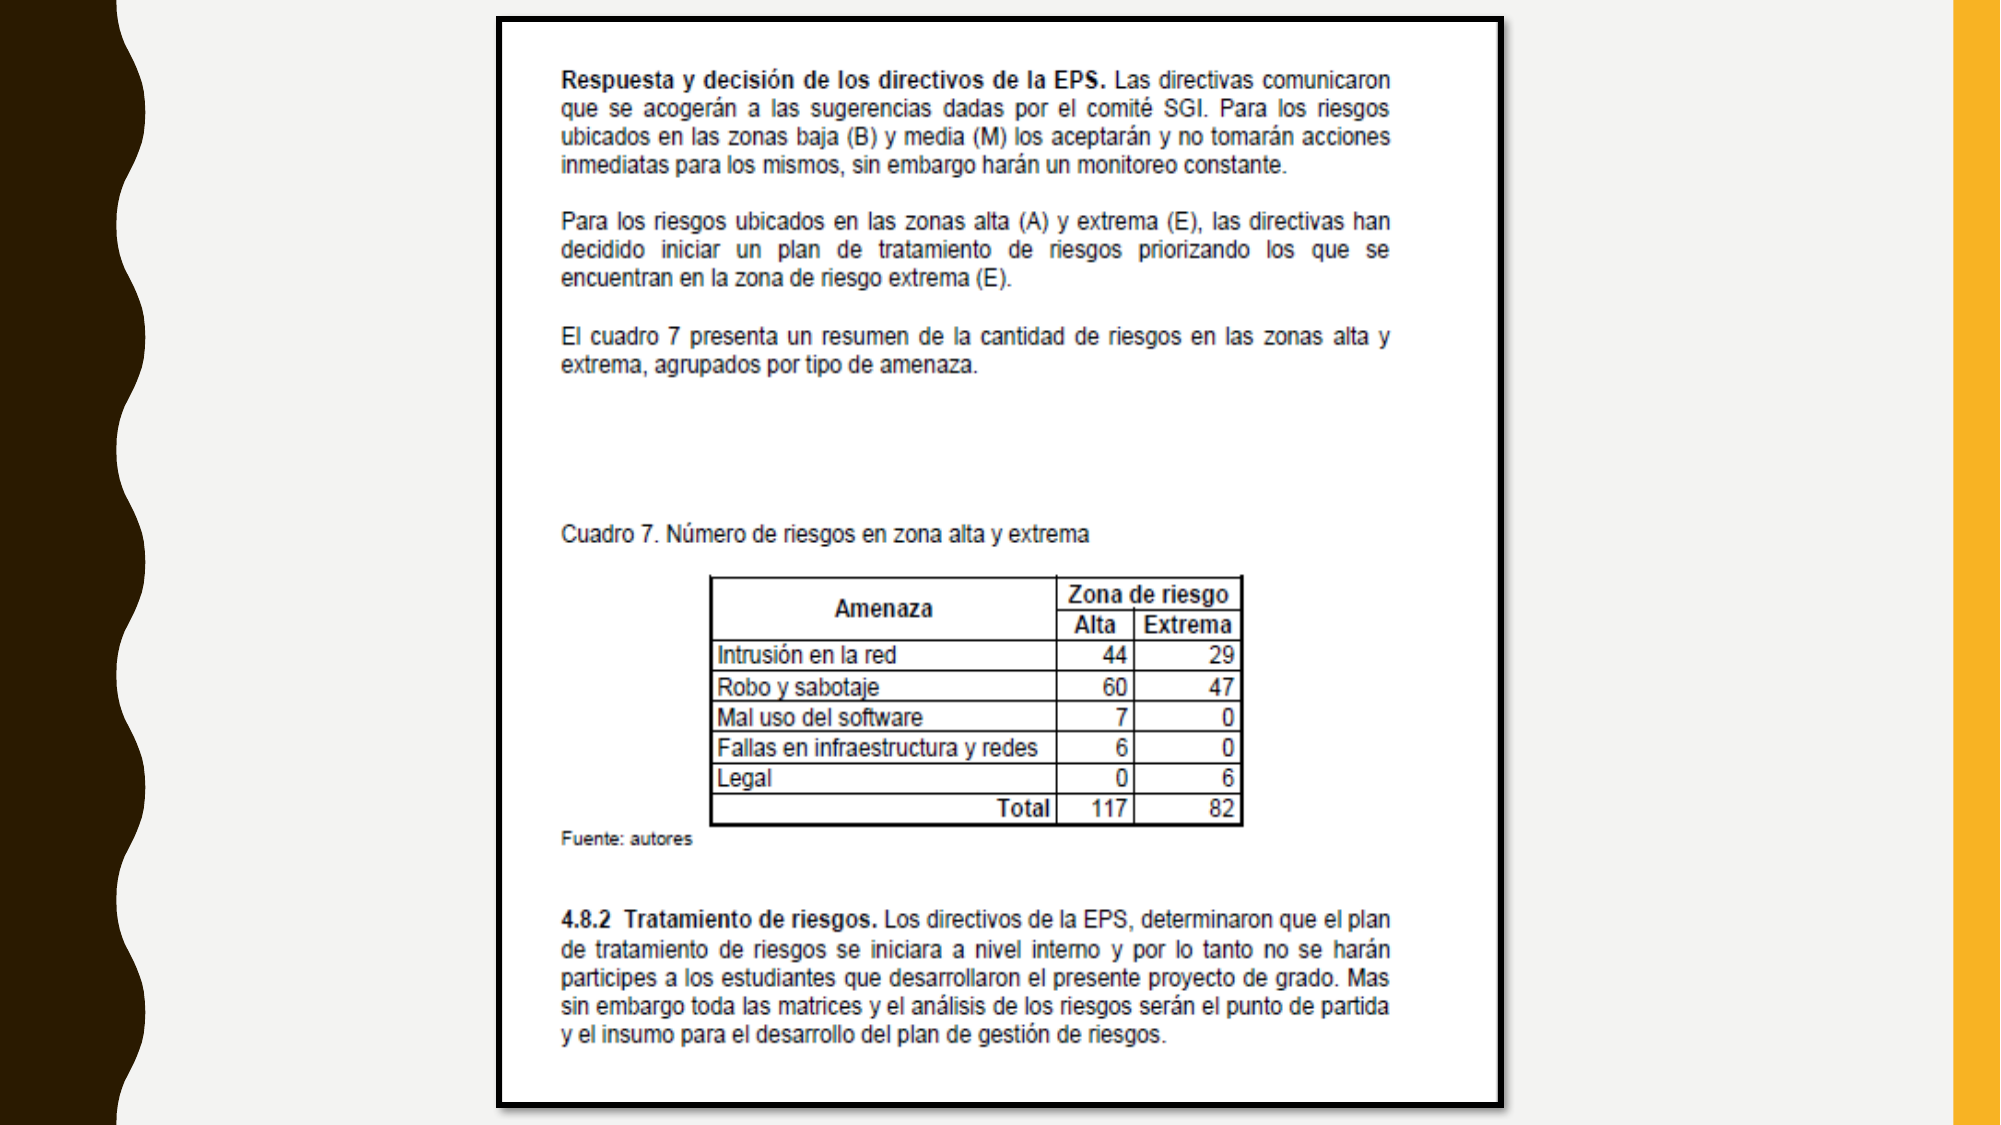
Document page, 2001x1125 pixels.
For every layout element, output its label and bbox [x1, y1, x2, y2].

picture [502, 22, 1498, 1103]
